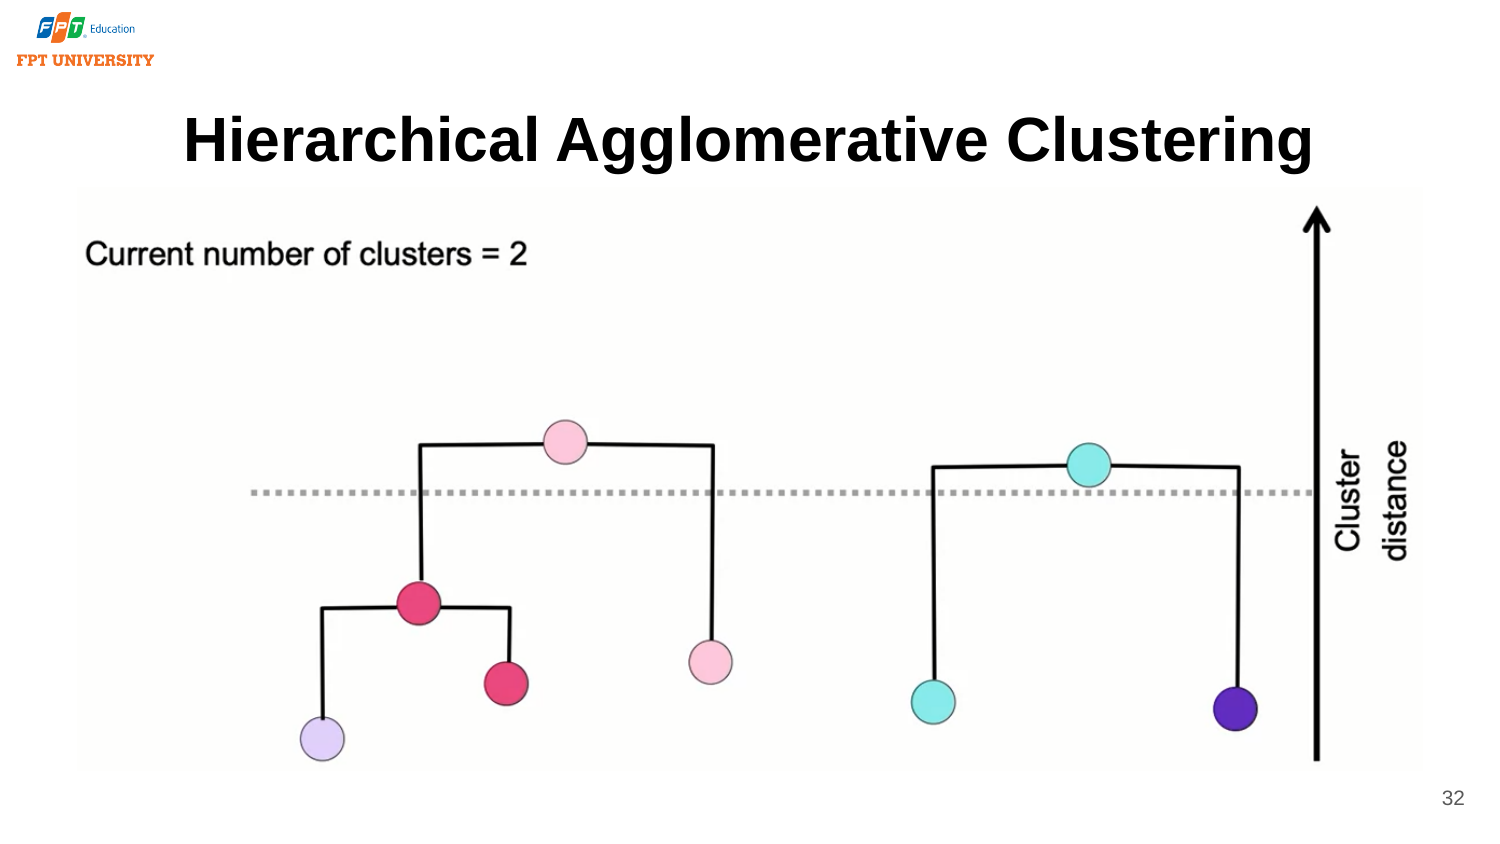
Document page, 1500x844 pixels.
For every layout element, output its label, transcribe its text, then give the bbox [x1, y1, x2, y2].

slide_number 32 [1389, 764, 1480, 830]
picture [77, 187, 1423, 771]
title Hierarchical Agglomerative Clustering [51, 72, 1449, 167]
picture [11, 1, 160, 77]
